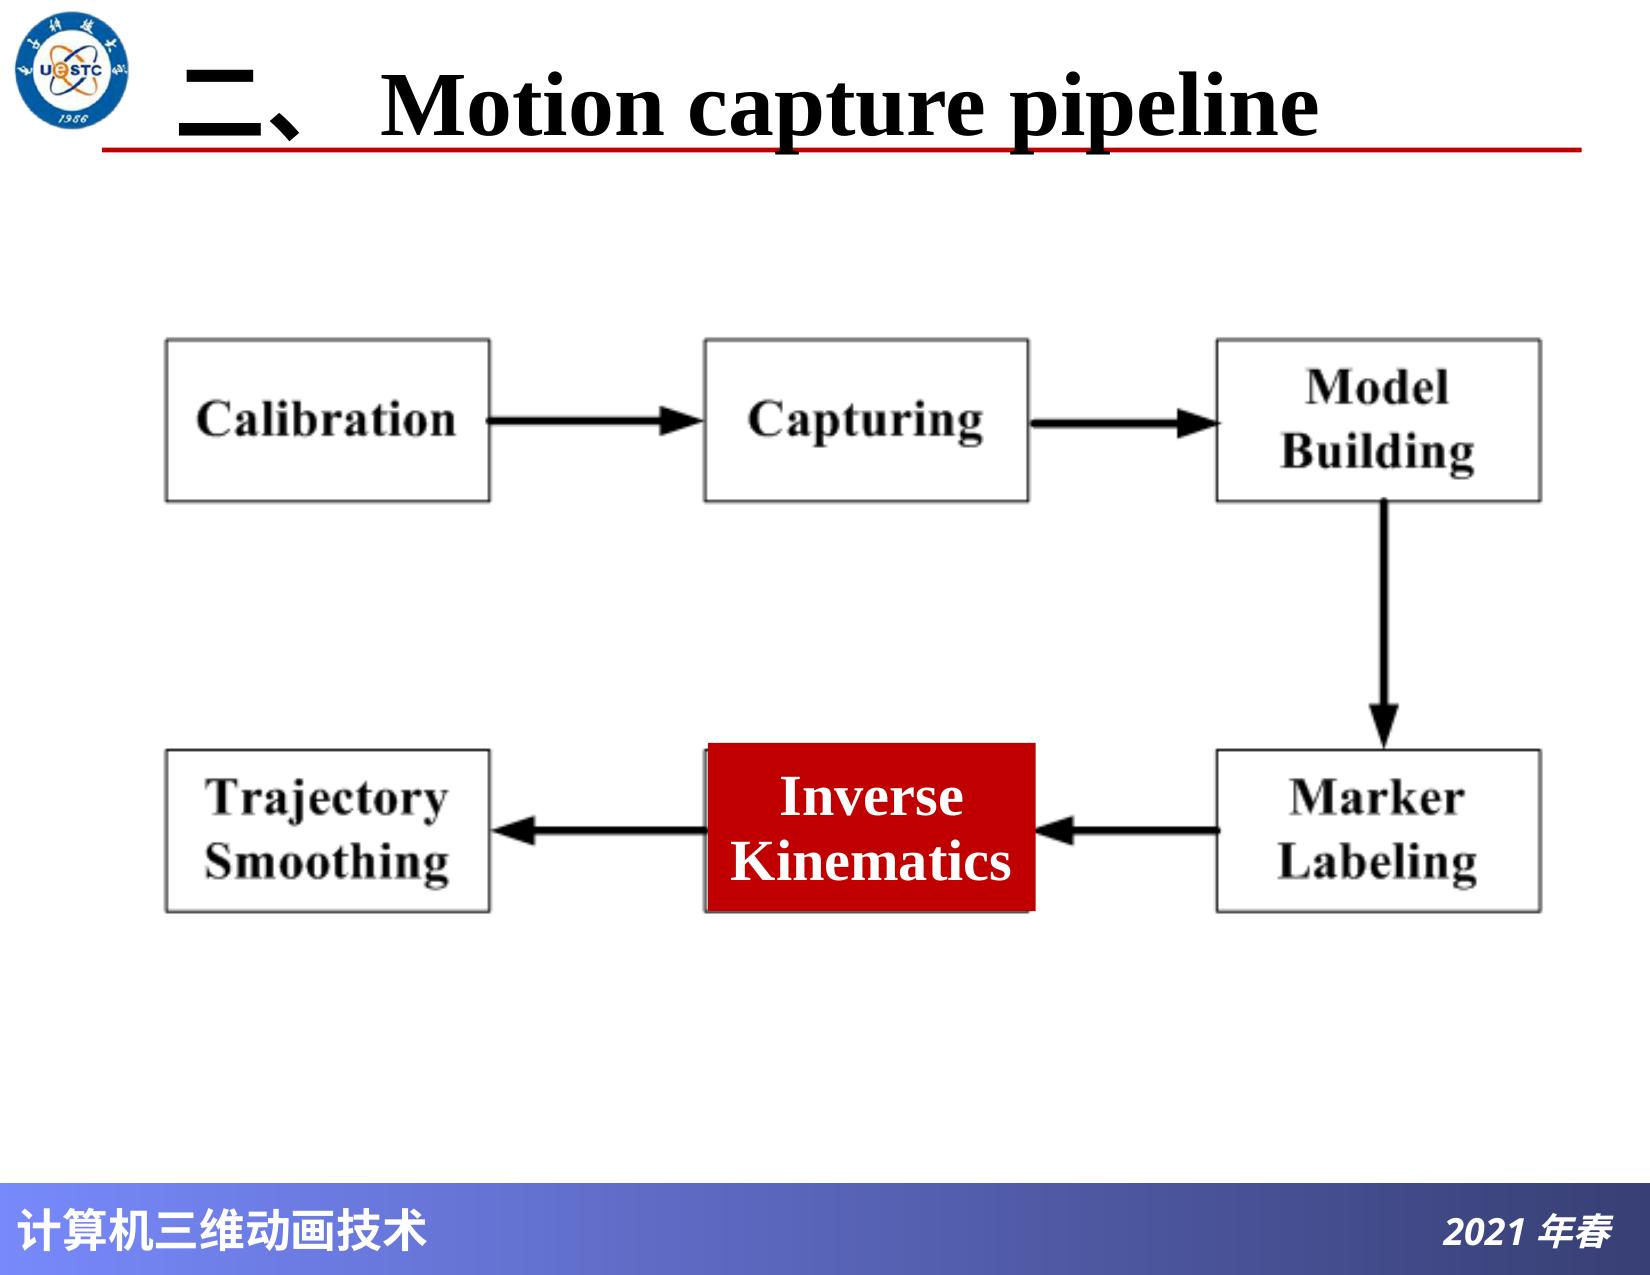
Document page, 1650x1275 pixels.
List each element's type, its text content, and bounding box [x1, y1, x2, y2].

picture [0, 0, 136, 140]
picture [121, 297, 1591, 978]
text_box 二、Motion capture pipeline [174, 10, 1322, 155]
